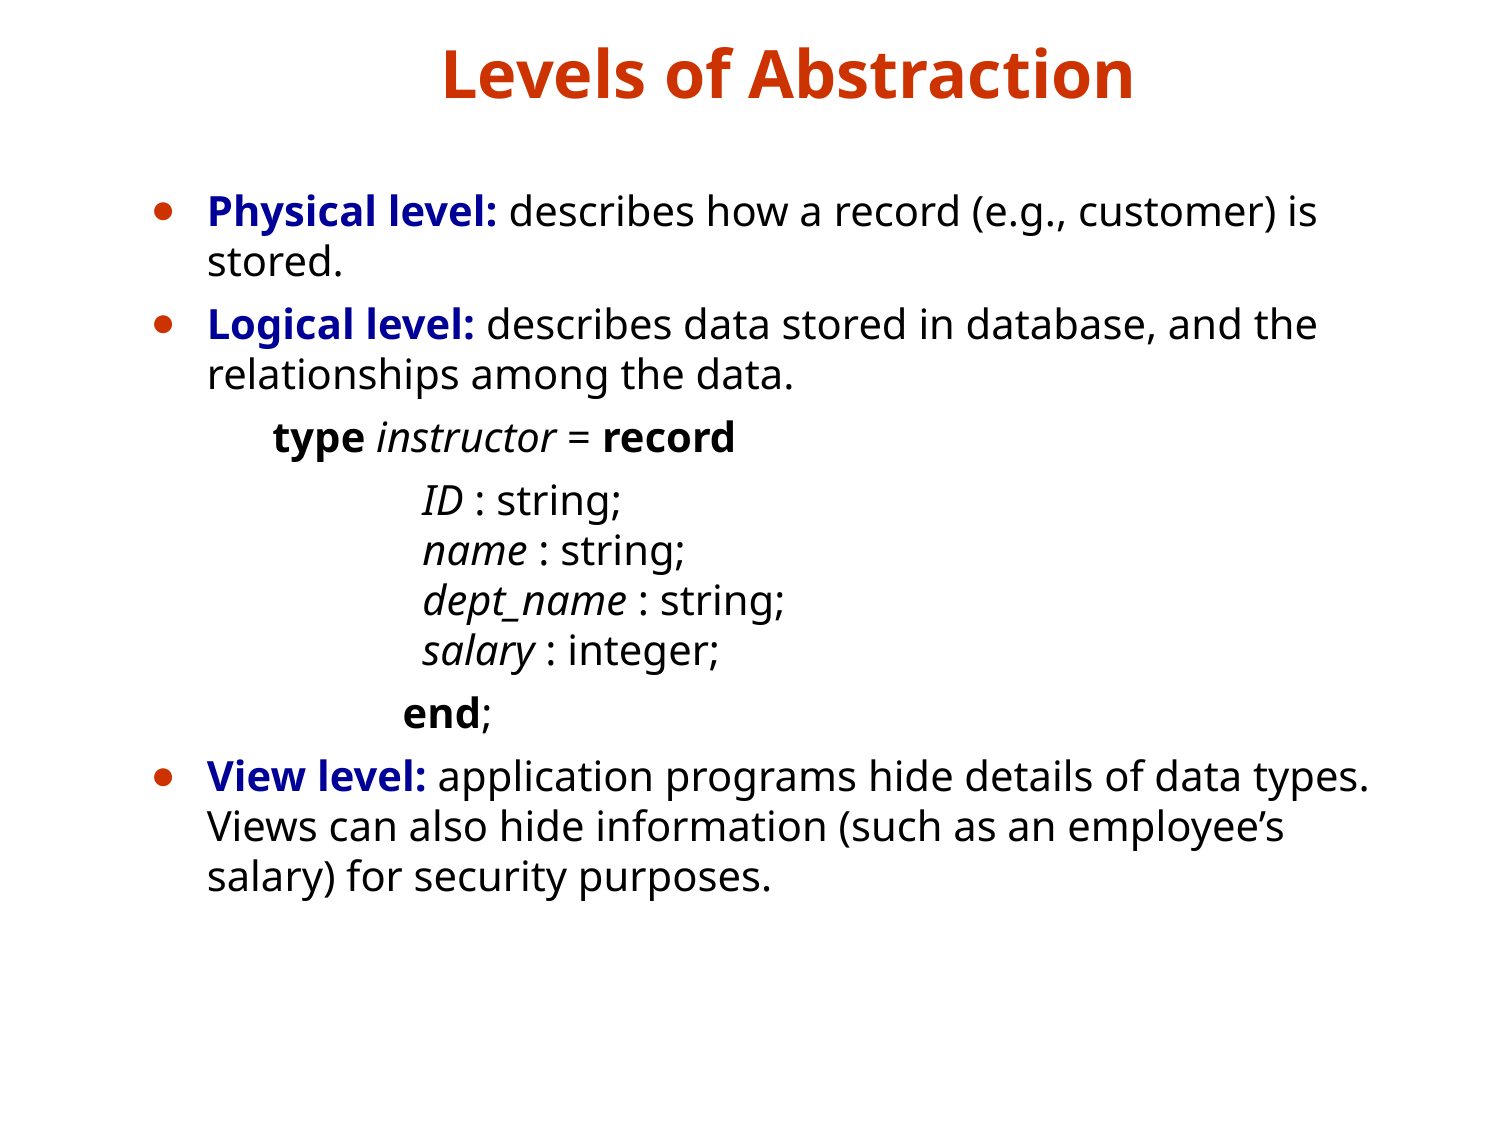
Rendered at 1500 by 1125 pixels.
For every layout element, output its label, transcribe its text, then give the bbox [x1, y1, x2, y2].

title Levels of Abstraction [126, 19, 1451, 120]
list Physical level: describes how a record (e.g., customer) is stored. Logical level: describes data stored in database, and the relationships among the data. type instructor = record ID : string; name : string; dept_name : string; salary : integer; end; View level: application programs hide details of data types. Views can also hide information (such as an employee’s salary) for security purposes. [135, 176, 1424, 977]
